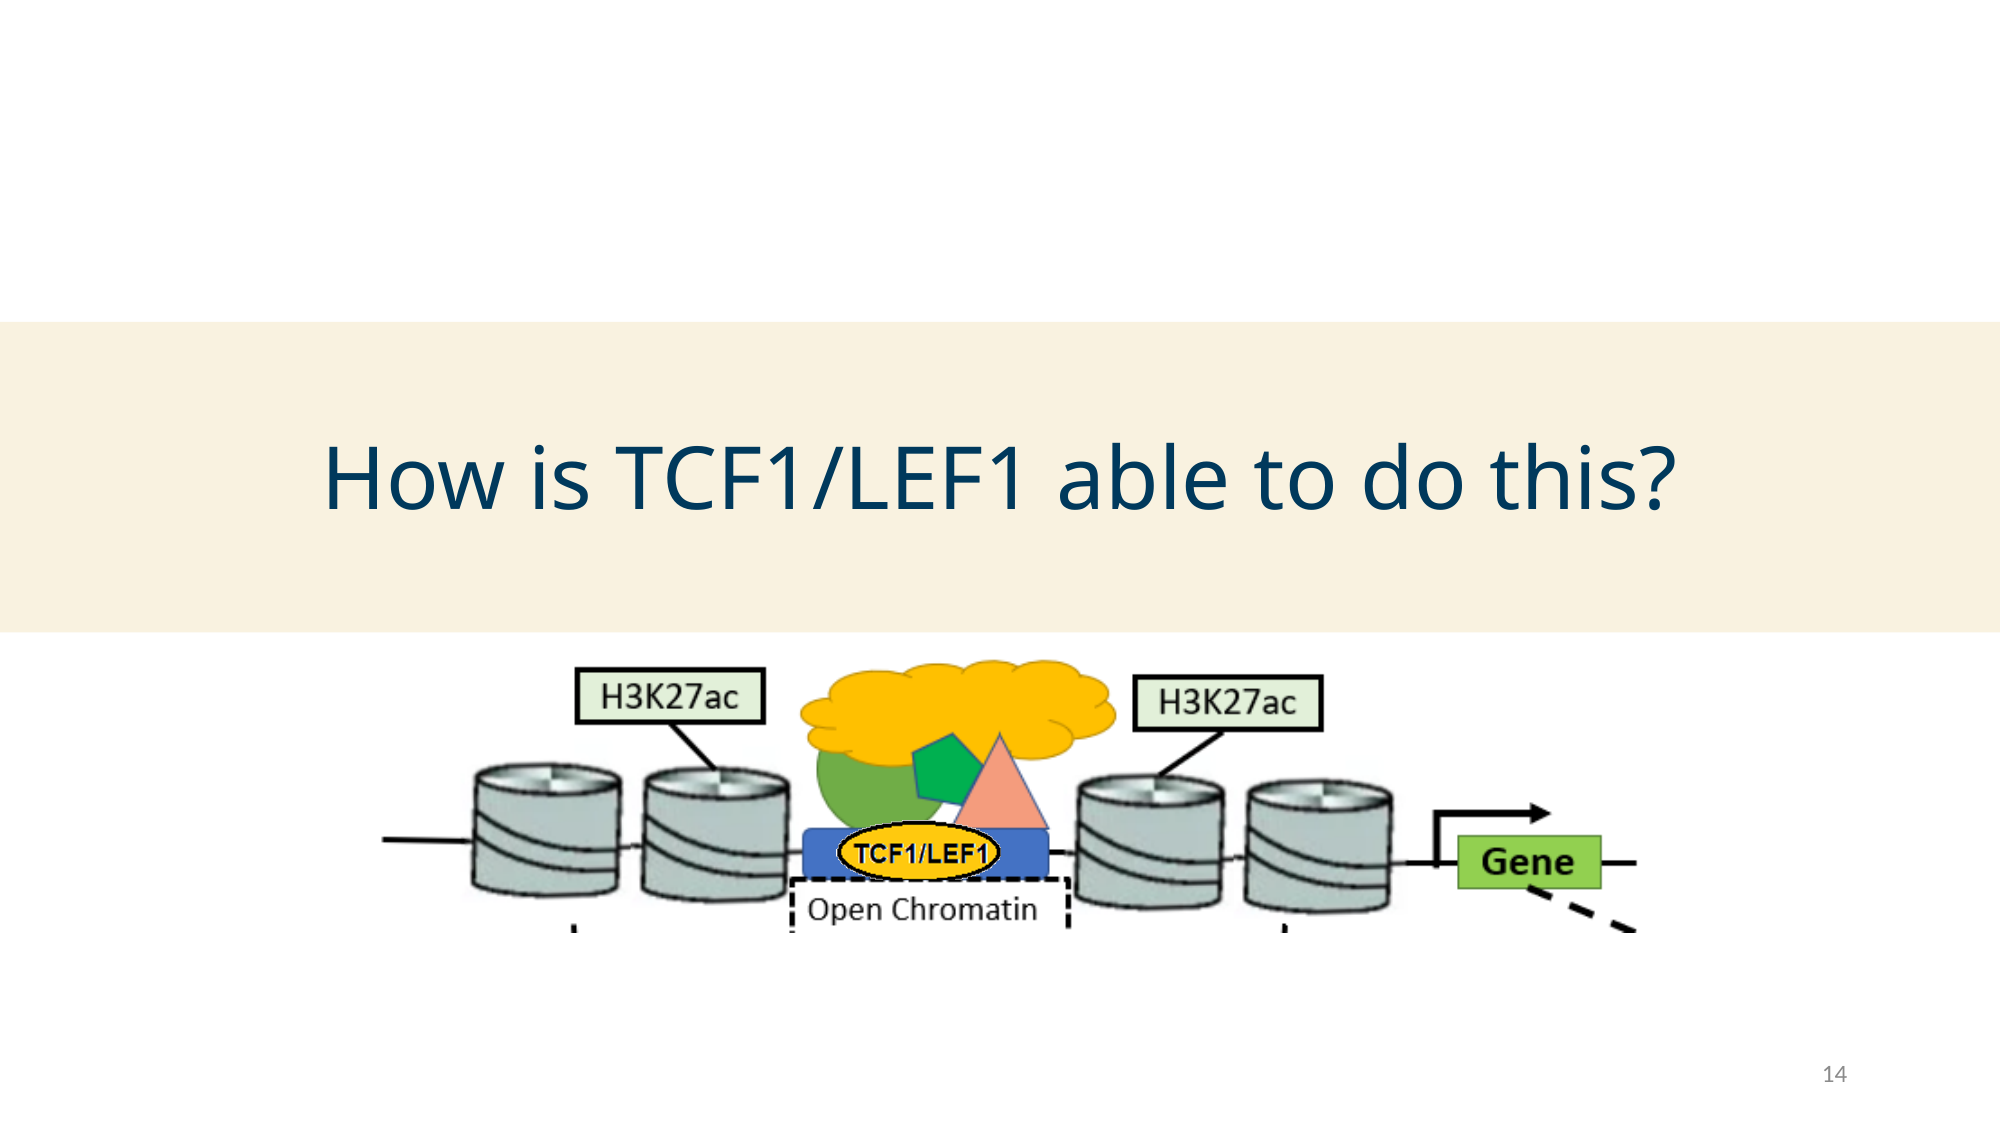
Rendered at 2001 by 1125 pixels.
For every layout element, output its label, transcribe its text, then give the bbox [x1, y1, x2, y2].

picture [335, 644, 1638, 933]
slide_number 14 [1412, 1042, 1863, 1103]
text_box How is TCF1/LEF1 able to do this? [0, 321, 2000, 633]
